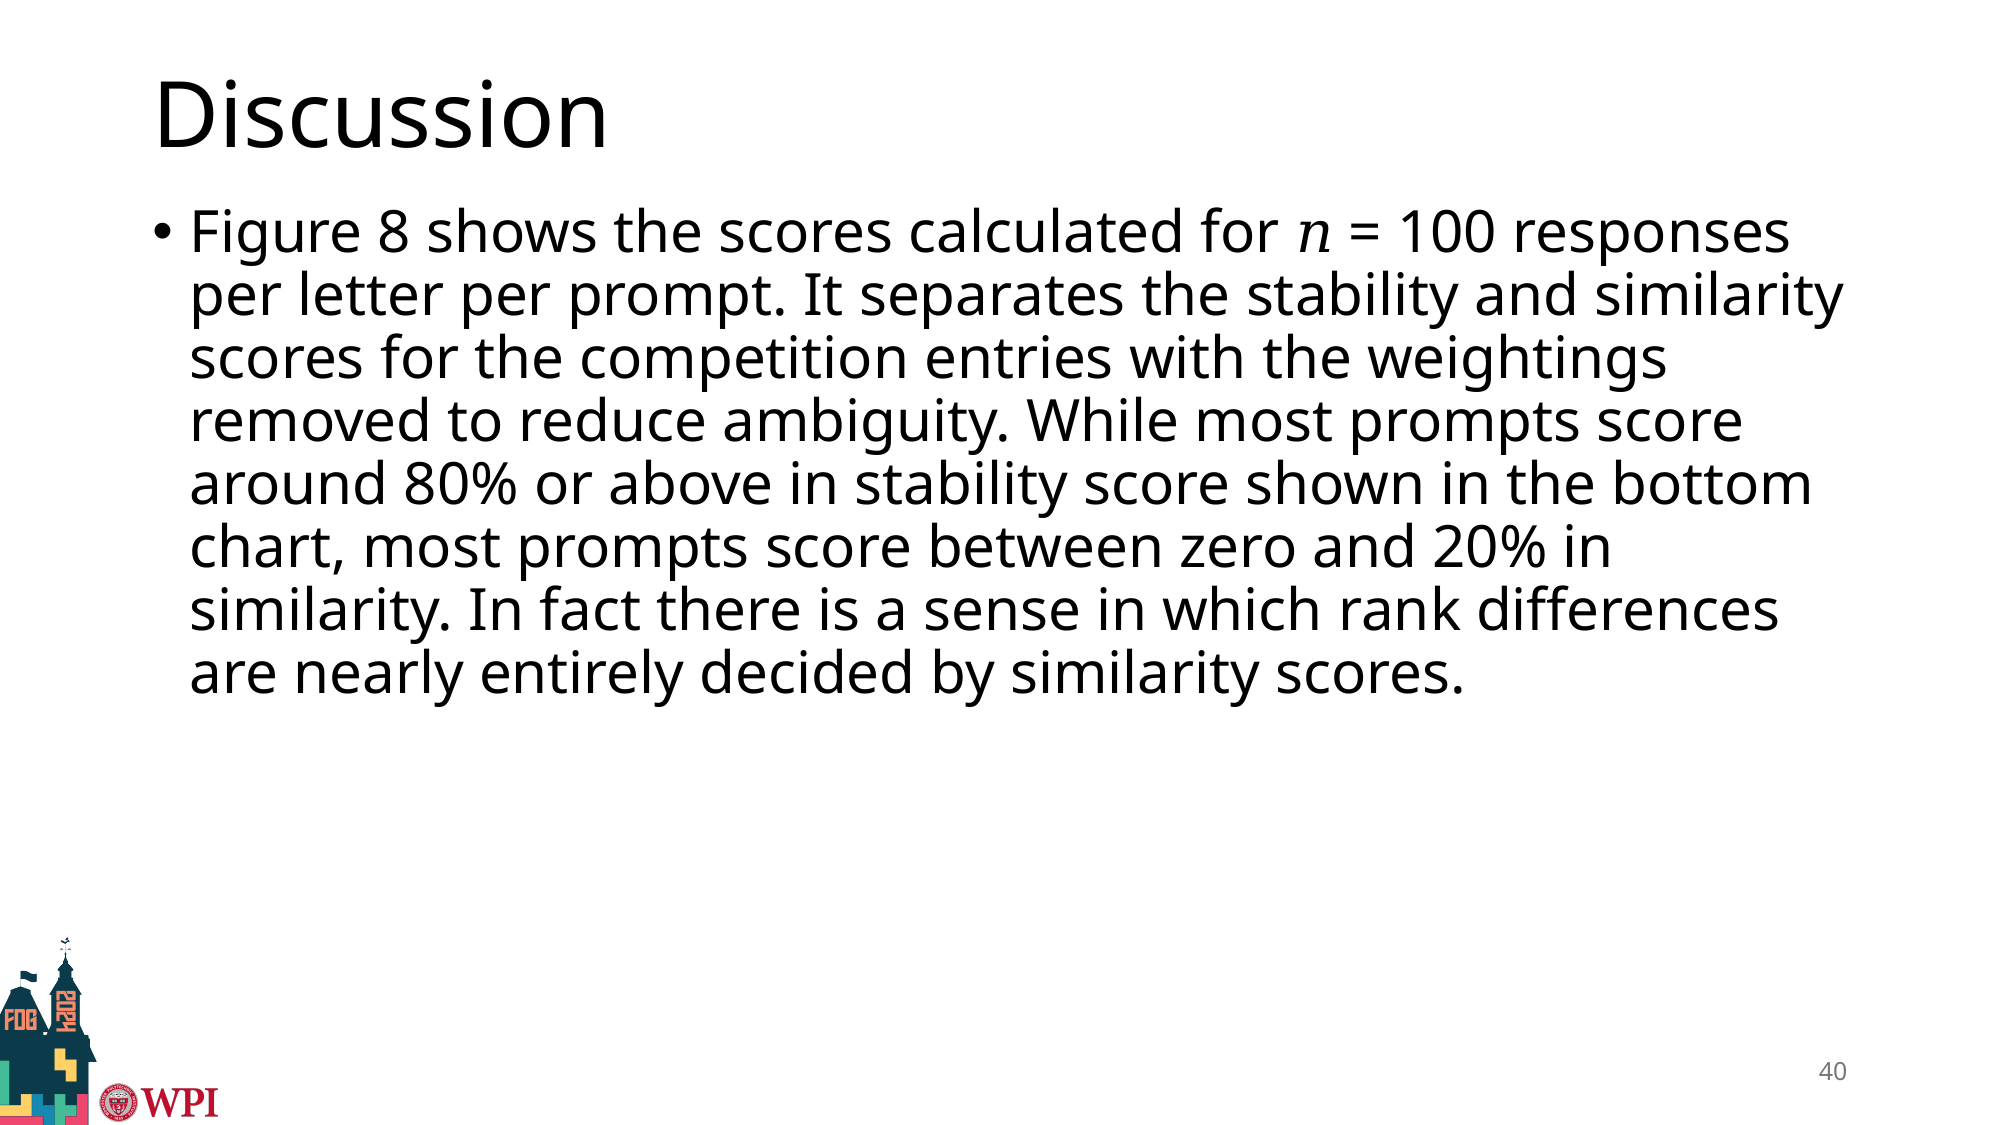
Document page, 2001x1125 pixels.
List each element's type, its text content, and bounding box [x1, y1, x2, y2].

title Discussion [137, 59, 1863, 176]
slide_number 40 [1412, 1042, 1863, 1103]
picture [0, 936, 221, 1125]
list Figure 8 shows the scores calculated for 𝑛 = 100 responses per letter per prompt. It separates the stability and similarity scores for the competition entries with the weightings removed to reduce ambiguity. While most prompts score around 80% or above in stability score shown in the bottom chart, most prompts score between zero and 20% in similarity. In fact there is a sense in which rank differences are nearly entirely decided by similarity scores. [137, 194, 1863, 1014]
